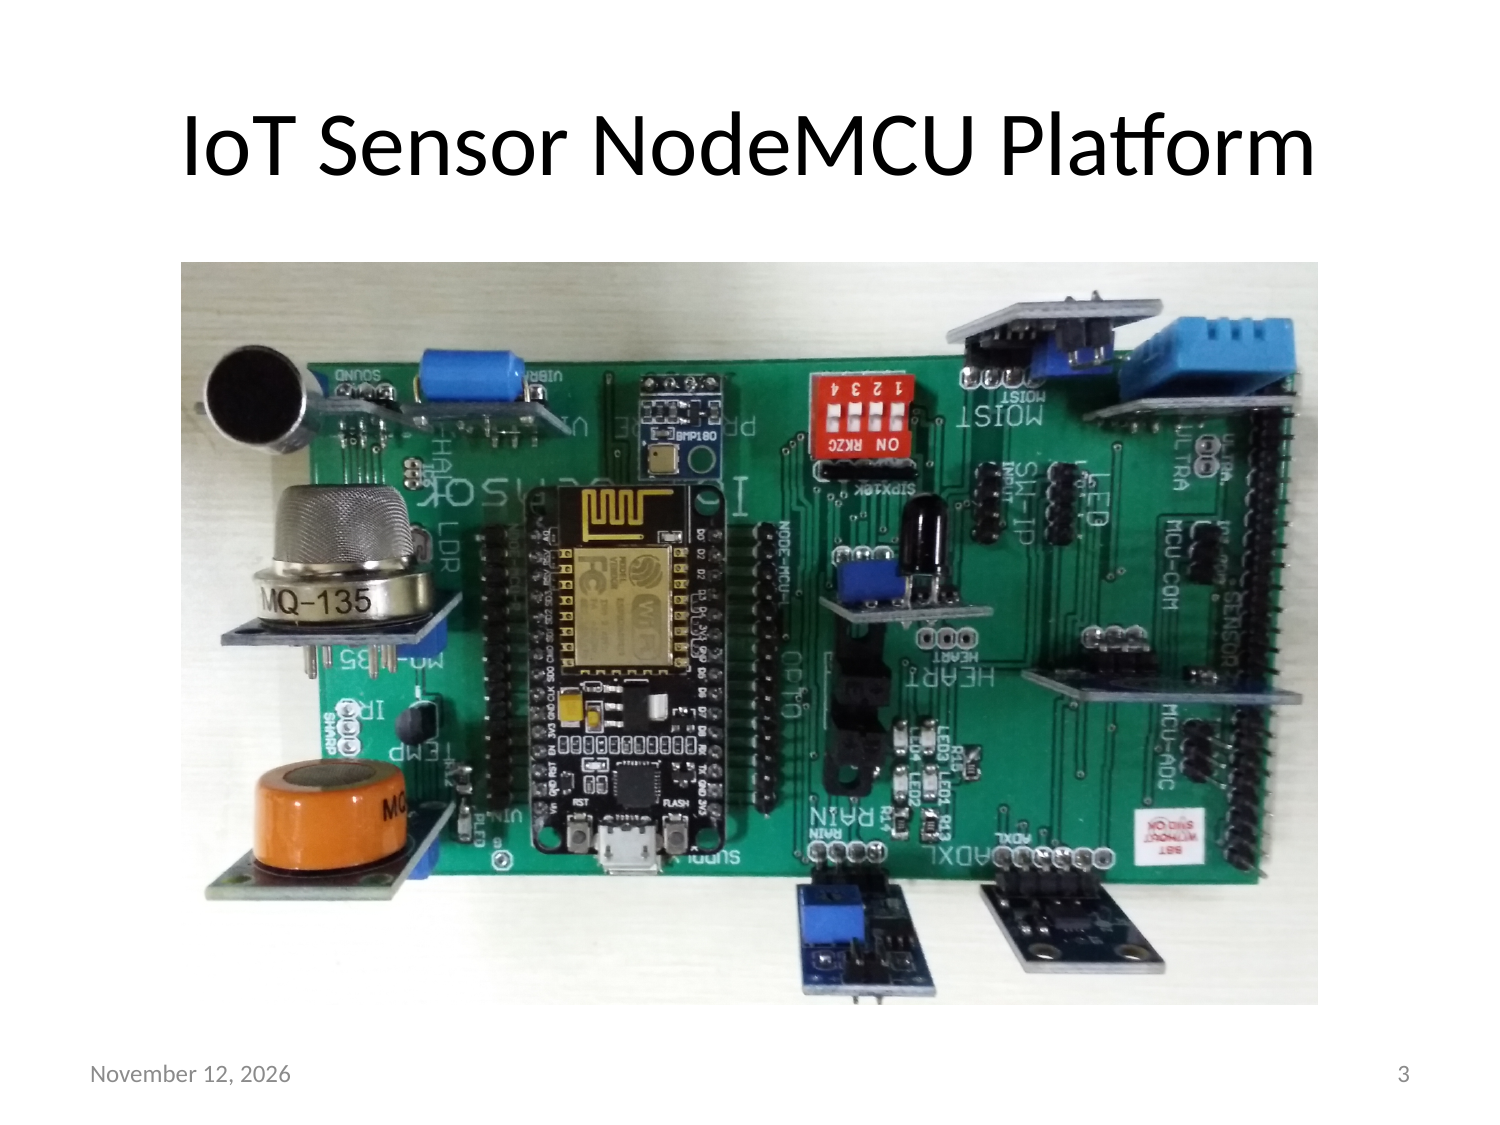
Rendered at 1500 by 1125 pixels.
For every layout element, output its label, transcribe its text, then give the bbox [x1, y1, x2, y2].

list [181, 262, 1319, 1006]
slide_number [75, 1042, 425, 1103]
title IoT Sensor NodeMCU Platform [75, 45, 1425, 233]
slide_number 3 [1074, 1042, 1425, 1103]
